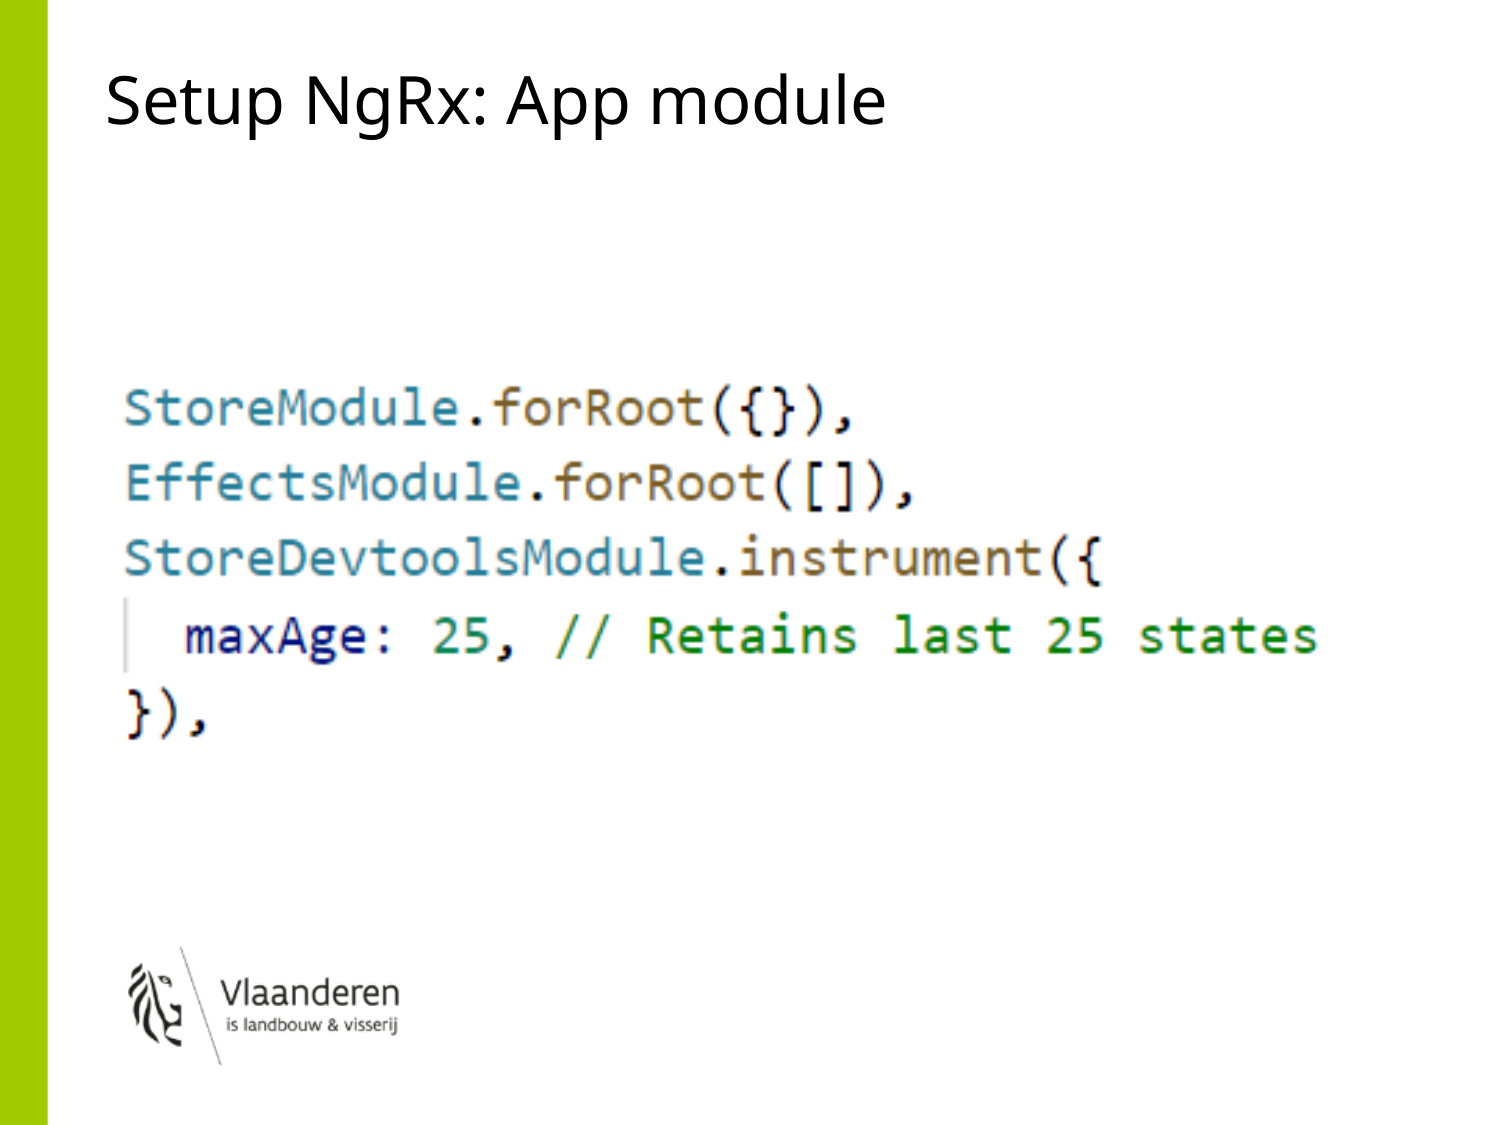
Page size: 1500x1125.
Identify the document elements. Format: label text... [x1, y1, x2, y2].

title Setup NgRx: App module [105, 58, 1448, 242]
picture [105, 940, 443, 1072]
picture [105, 368, 1349, 757]
